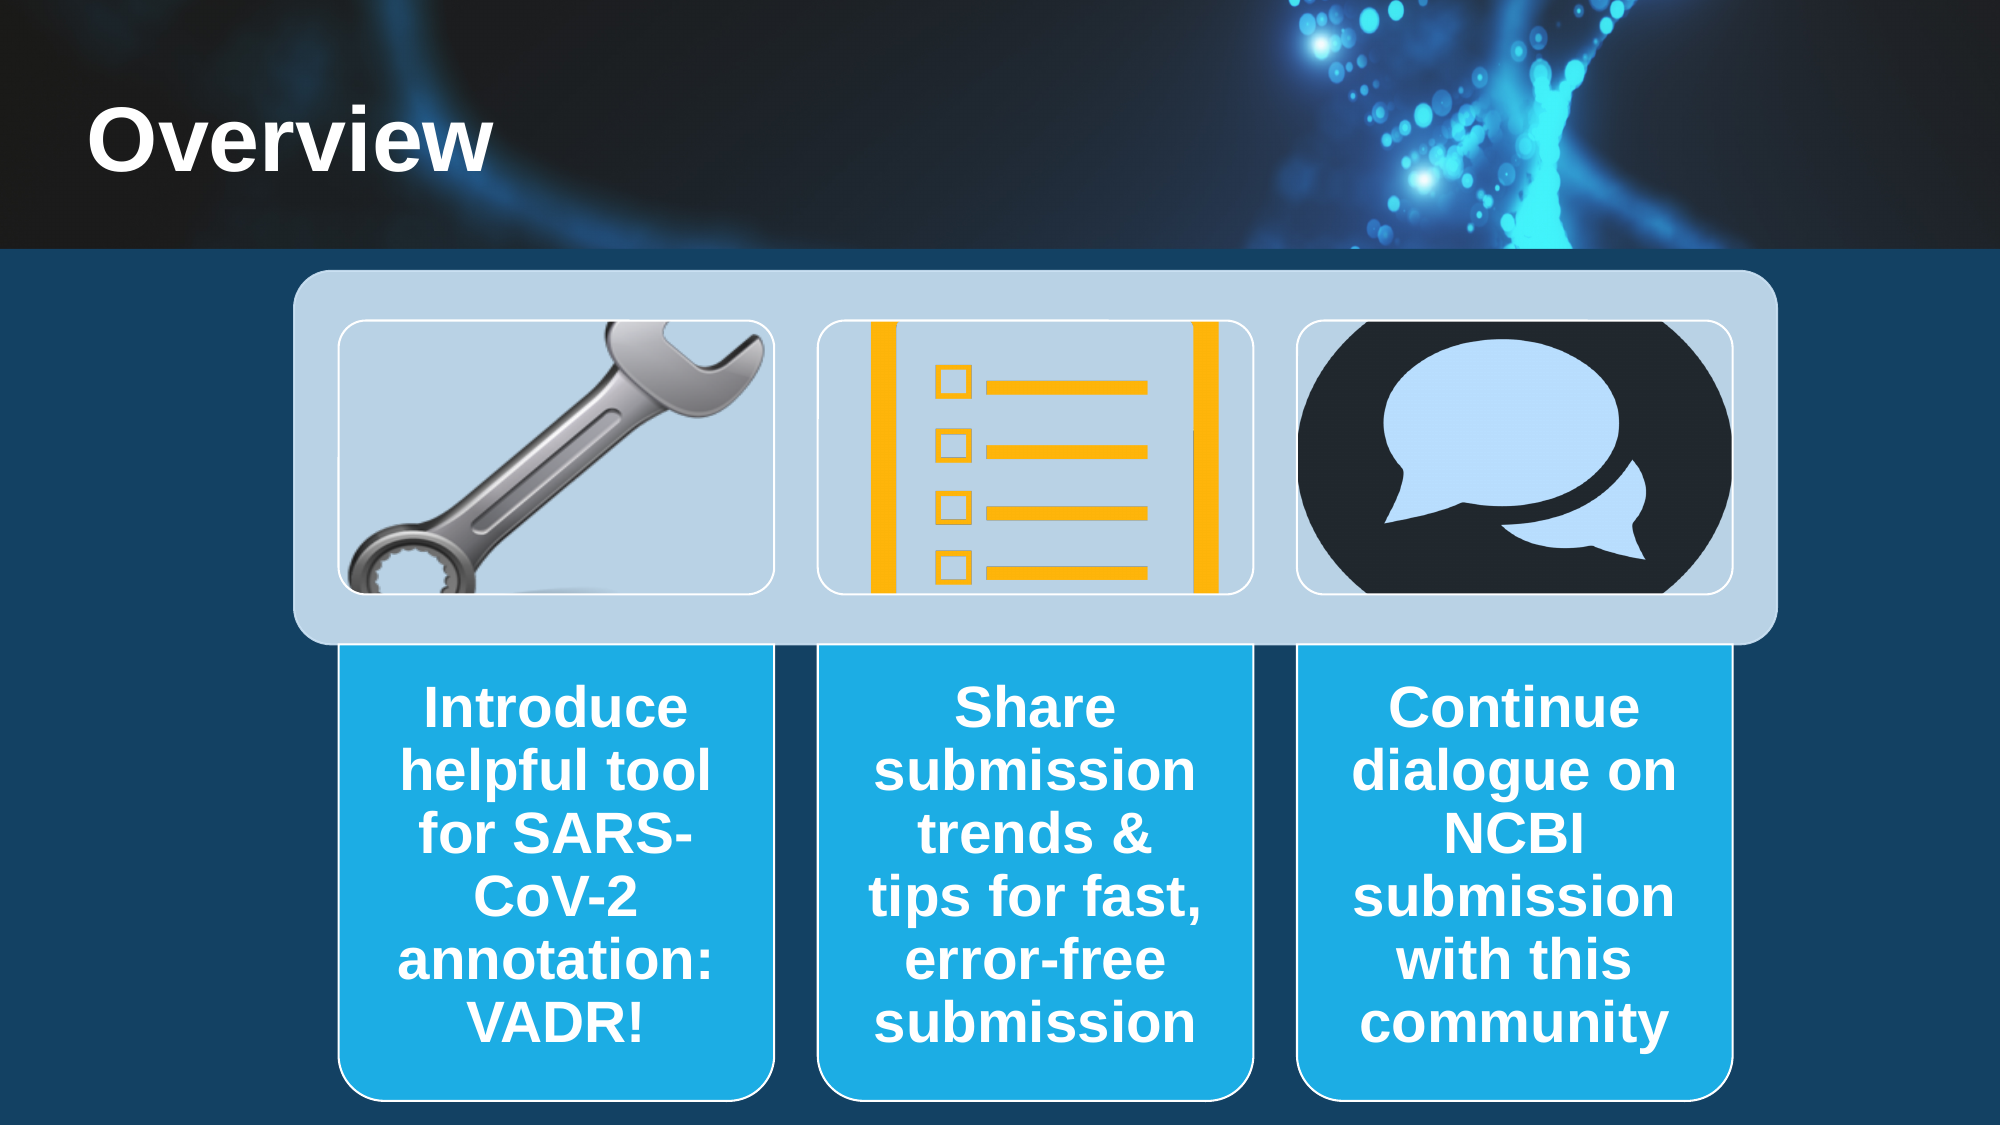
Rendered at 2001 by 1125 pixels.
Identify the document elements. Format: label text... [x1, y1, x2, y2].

title Overview [71, 64, 1911, 219]
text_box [294, 270, 1778, 1101]
picture [0, 0, 2000, 248]
